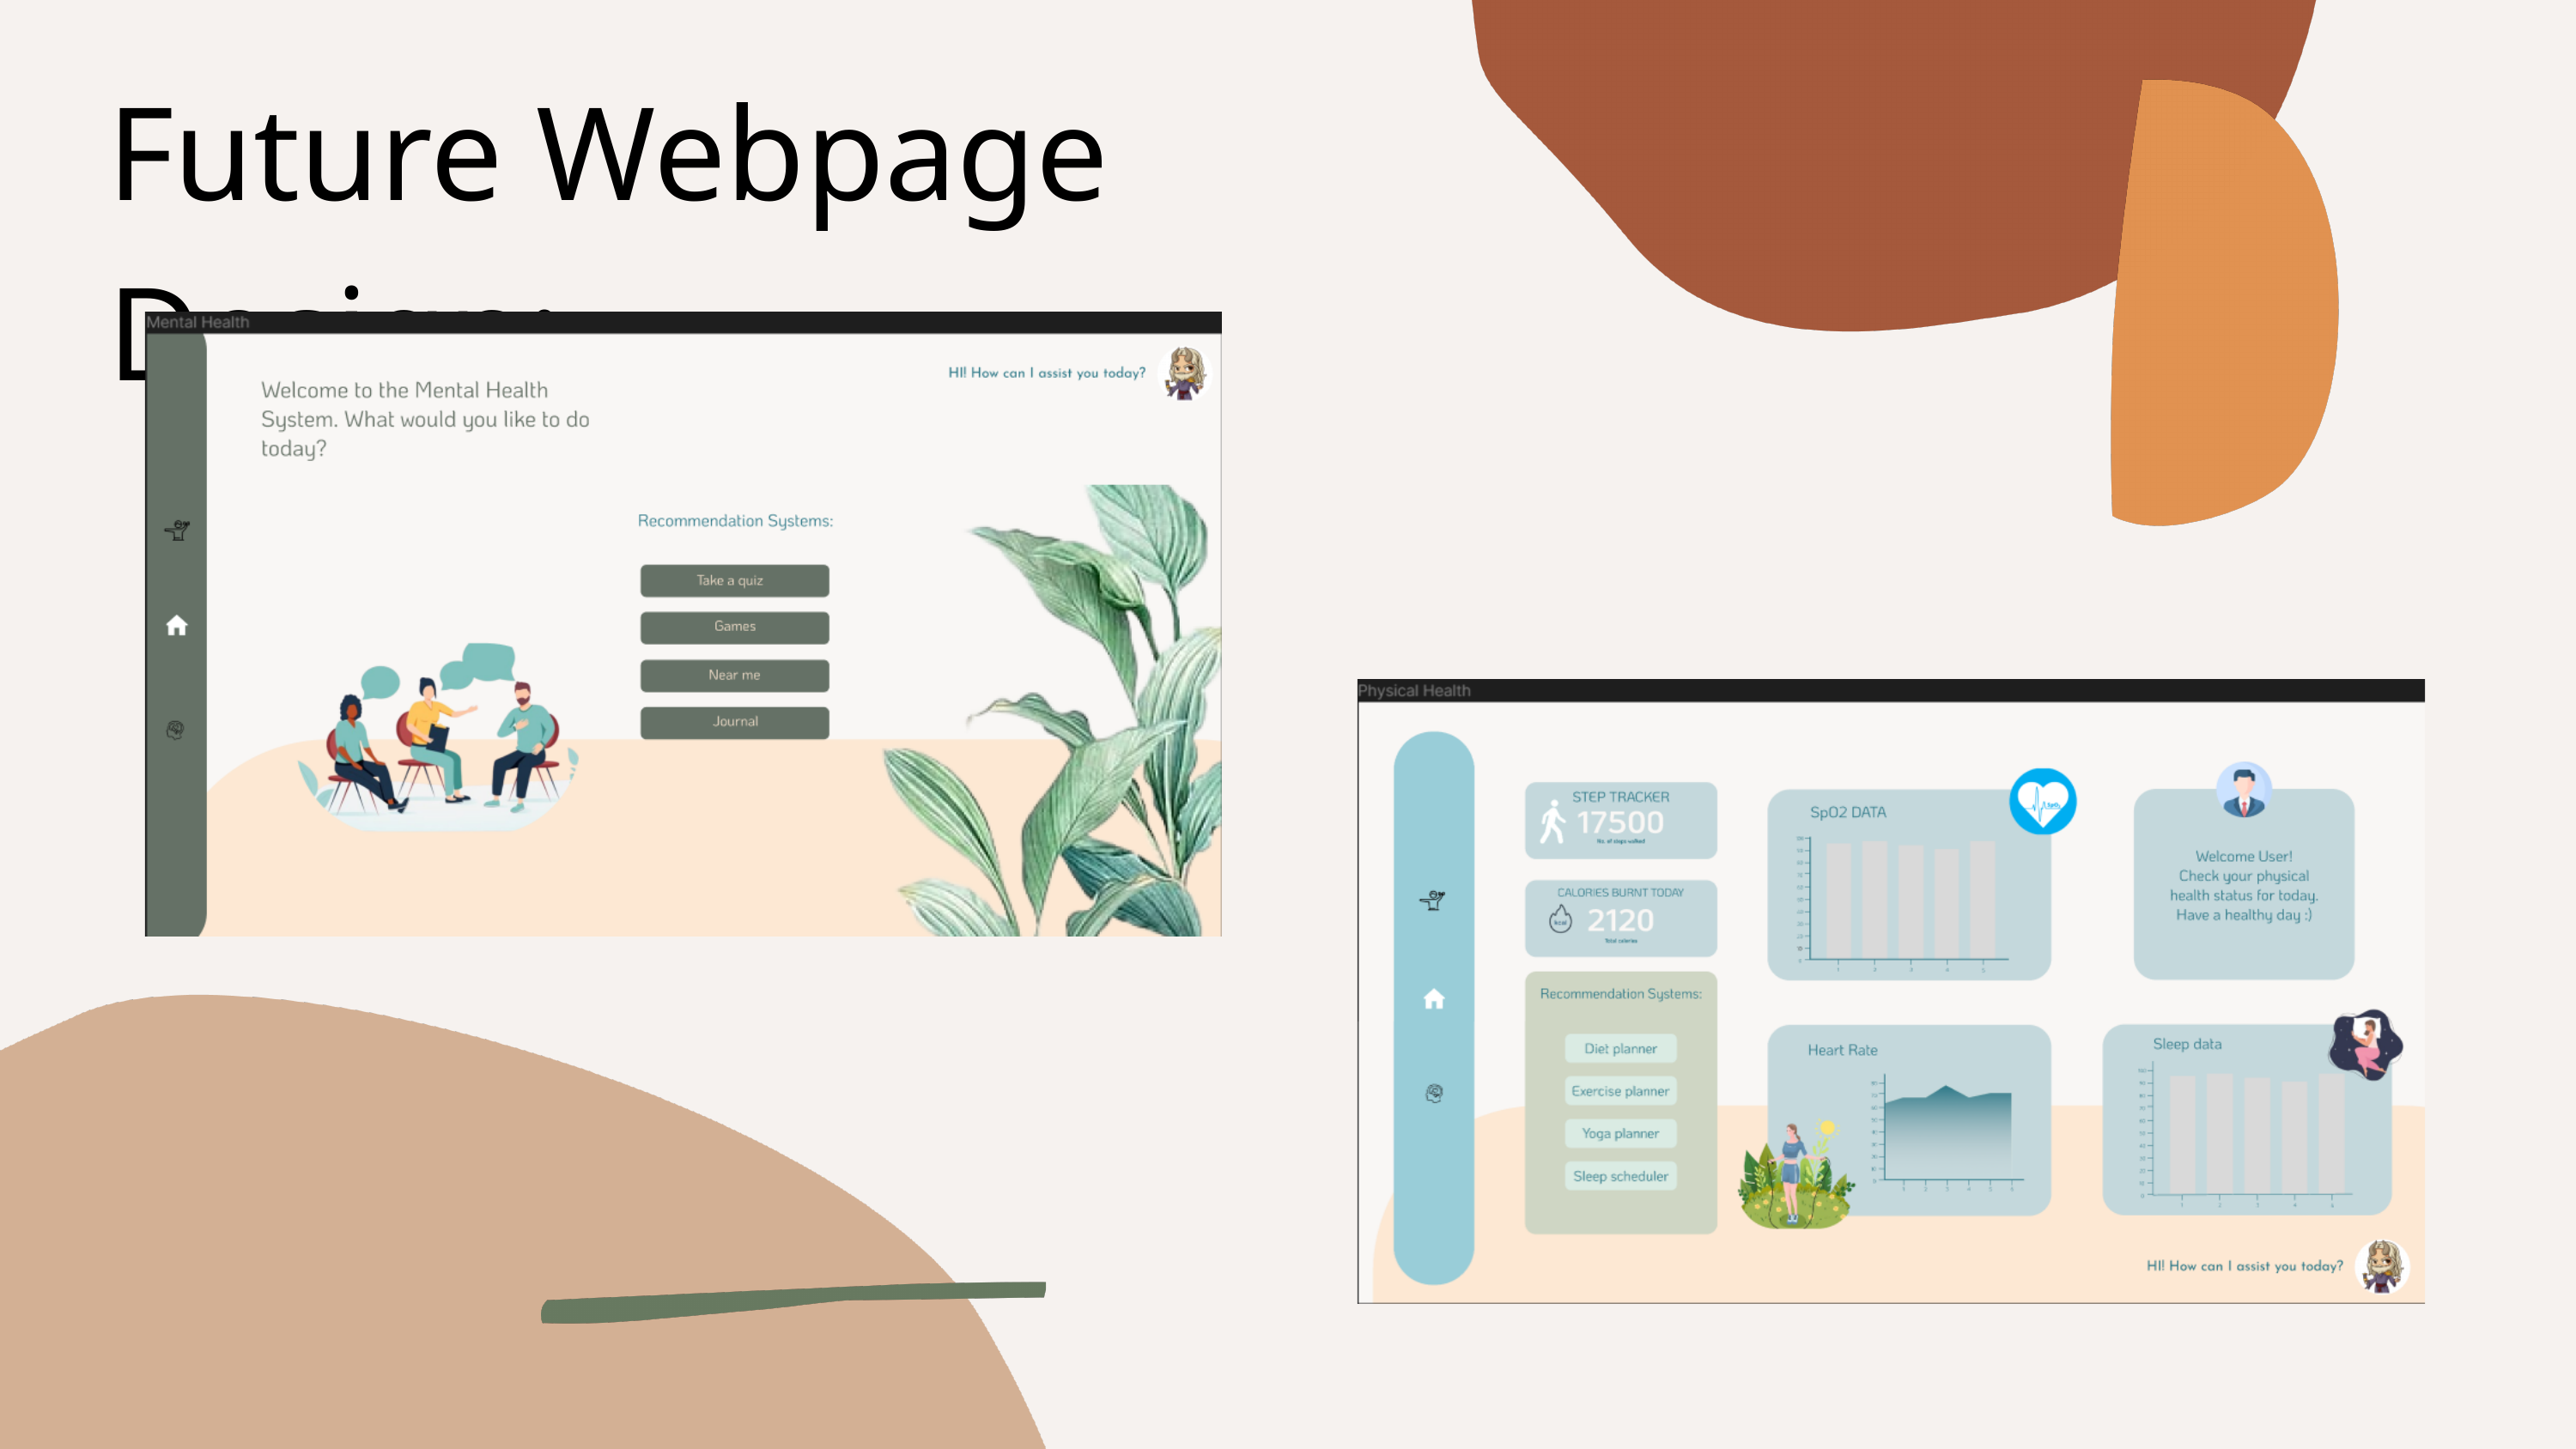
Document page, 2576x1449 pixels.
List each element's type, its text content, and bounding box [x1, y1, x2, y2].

text_box [540, 1282, 1047, 1325]
text_box [144, 312, 1223, 937]
table_header Future Webpage Design: [81, 31, 1492, 446]
text_box [1443, 0, 2340, 366]
text_box [2109, 73, 2340, 529]
text_box [0, 936, 1112, 1449]
text_box [1357, 679, 2426, 1304]
